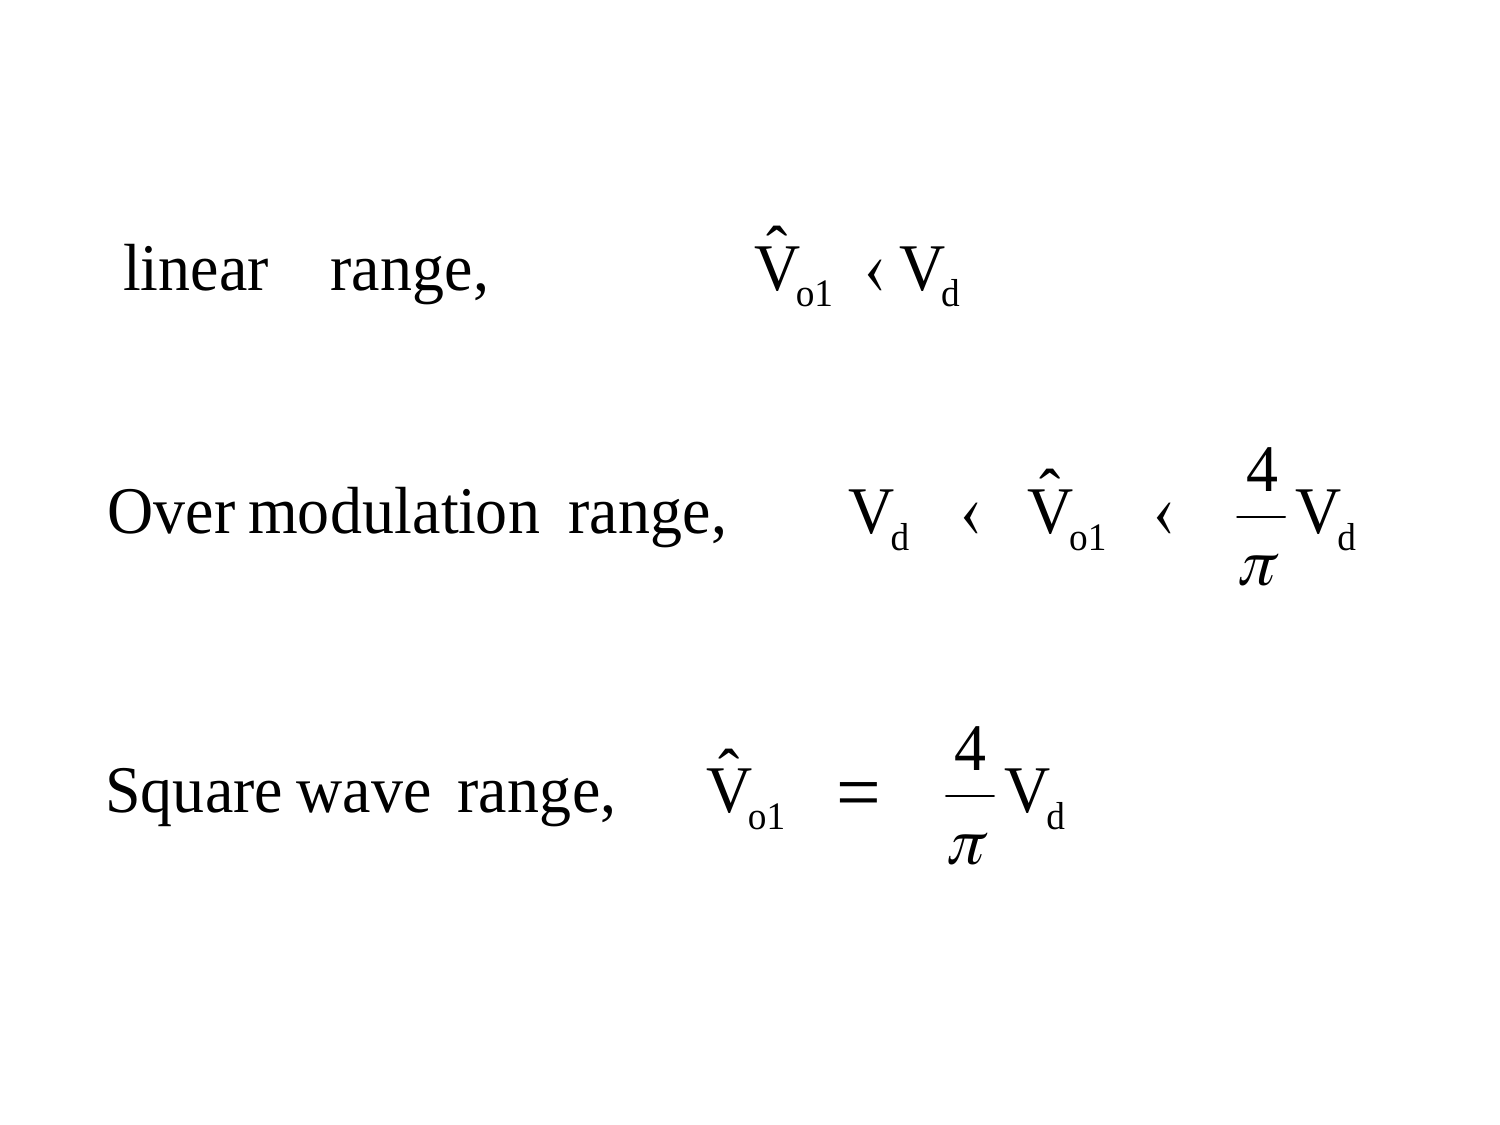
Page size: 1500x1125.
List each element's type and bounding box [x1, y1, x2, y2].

text_box [98, 211, 1377, 878]
